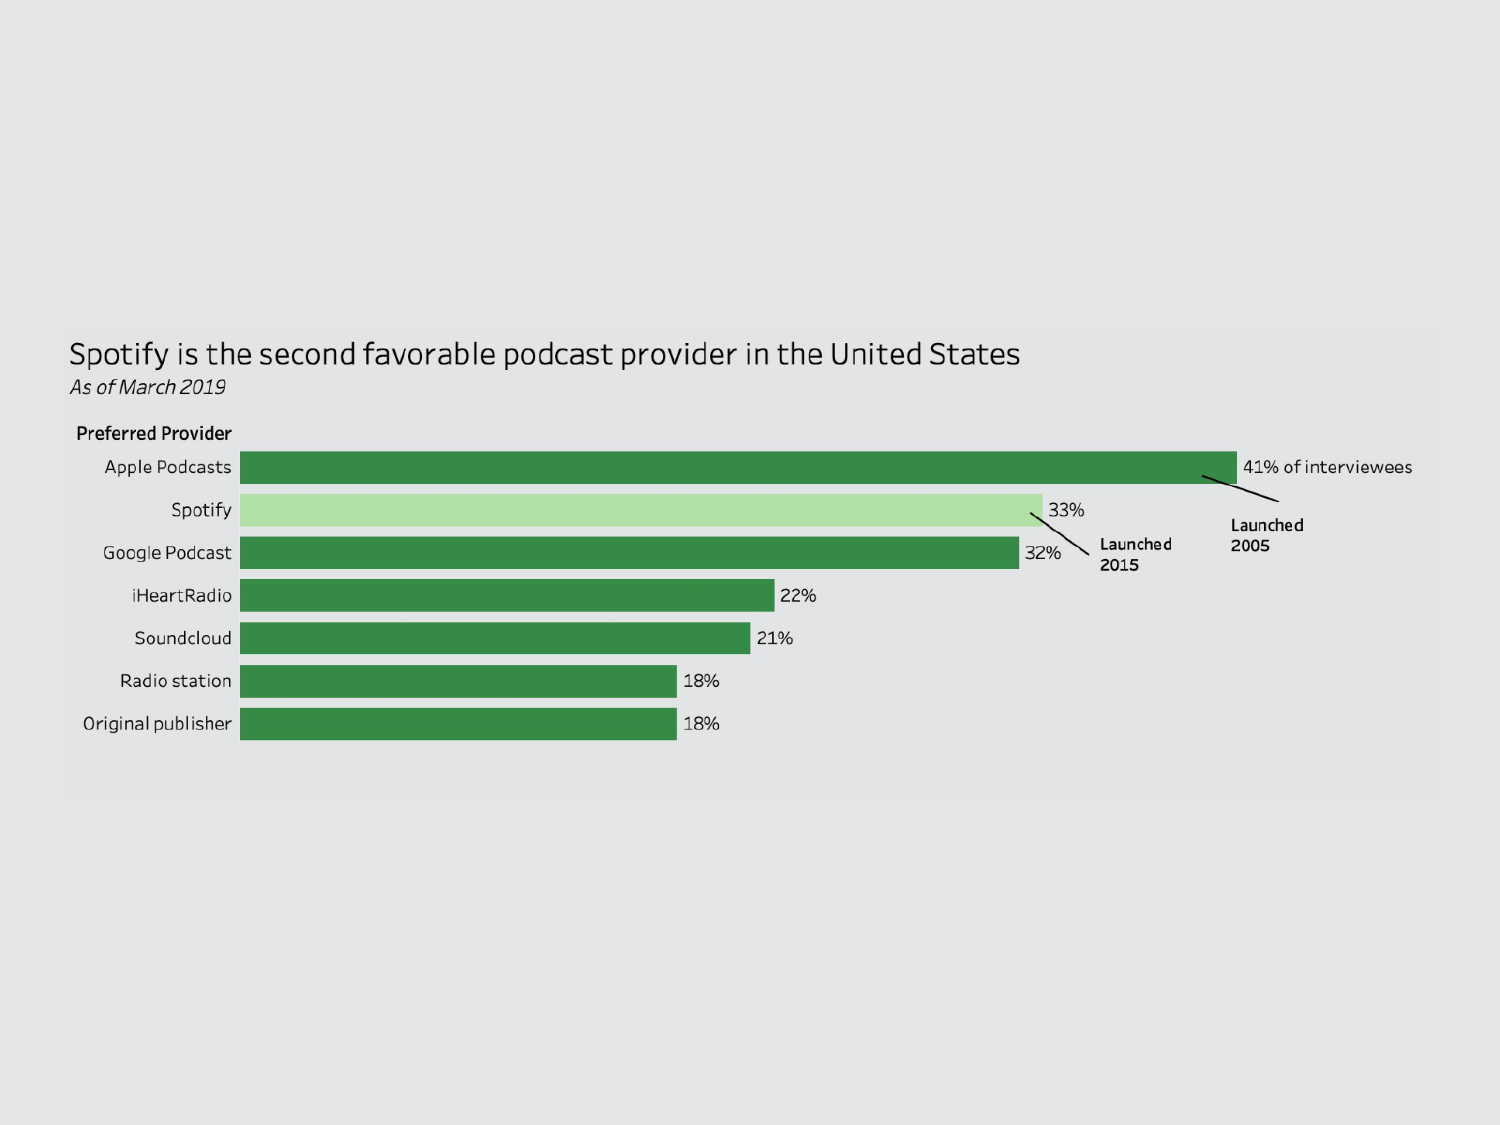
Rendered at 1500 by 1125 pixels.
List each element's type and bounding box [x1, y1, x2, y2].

list [0, 0, 1500, 1125]
